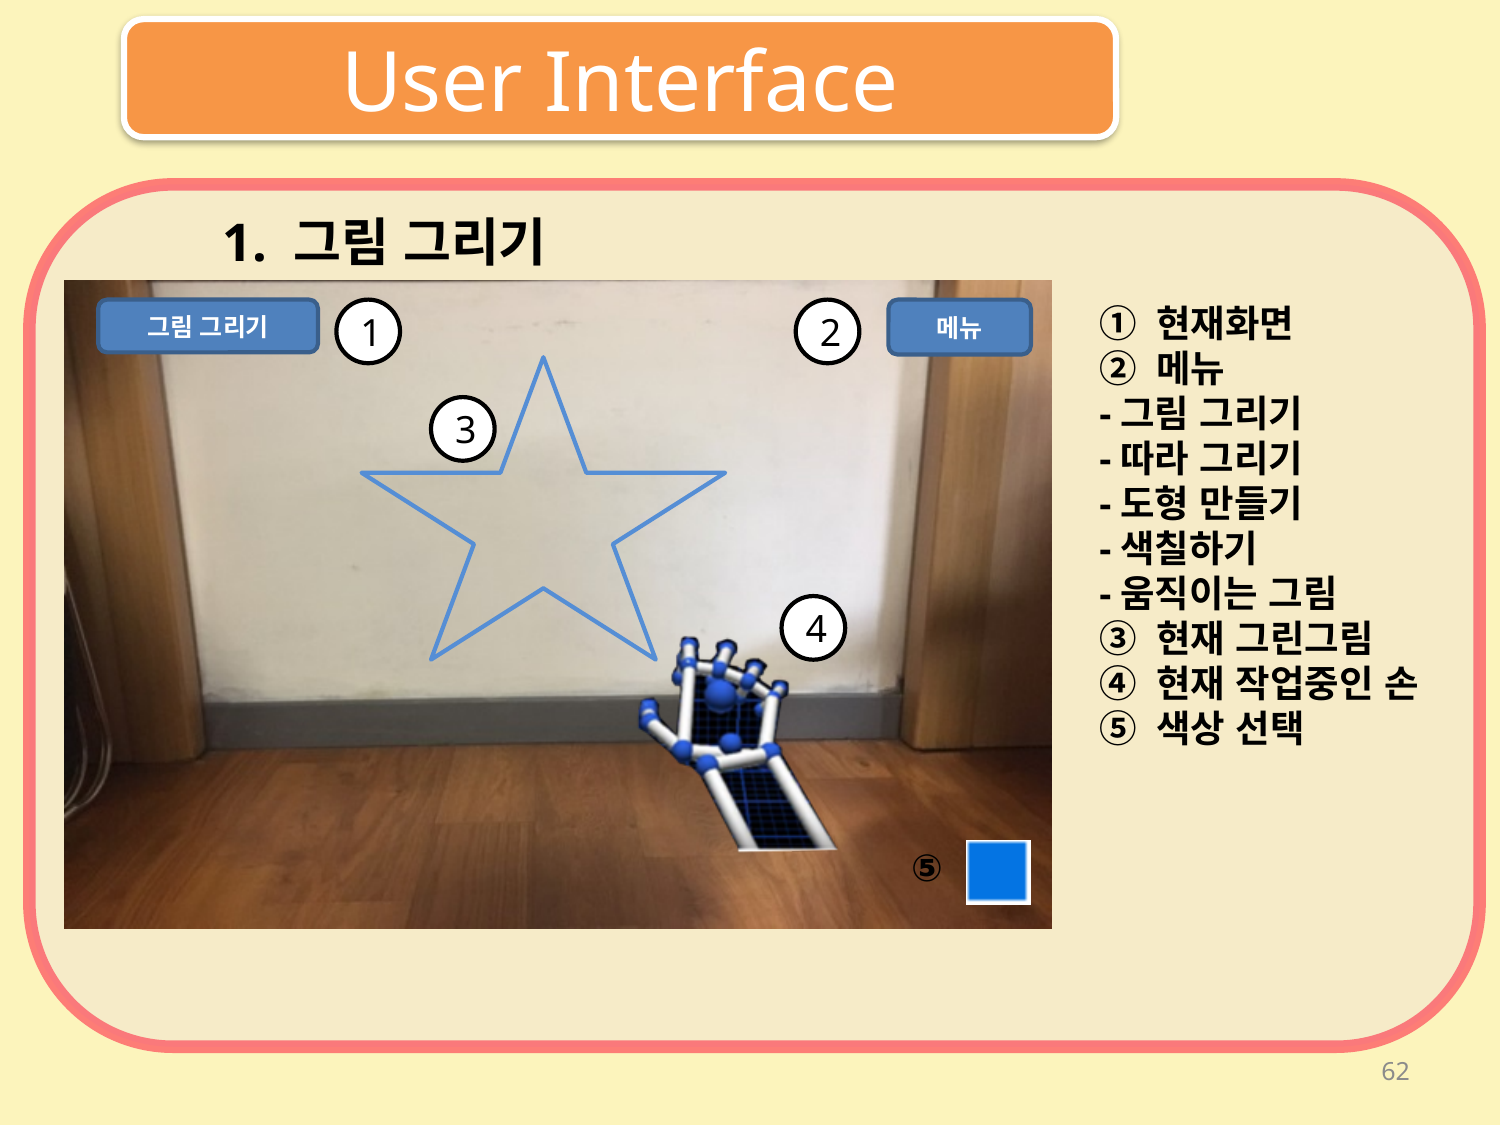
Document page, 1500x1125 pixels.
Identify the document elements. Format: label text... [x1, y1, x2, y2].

text_box ① 현재화면 ② 메뉴 -그림 그리기 -따라 그리기 -도형 만들기 -색칠하기 -움직이는 그림 ③ 현재 그린그림 ④ 현재 작업중인 손 ⑤ 색상 선택 [1084, 292, 1471, 758]
text_box 1. 그림 그리기 [208, 201, 593, 278]
slide_number 62 [1352, 1042, 1425, 1103]
text_box User Interface [120, 15, 1120, 141]
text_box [64, 279, 1052, 929]
text_box [27, 182, 1482, 1049]
